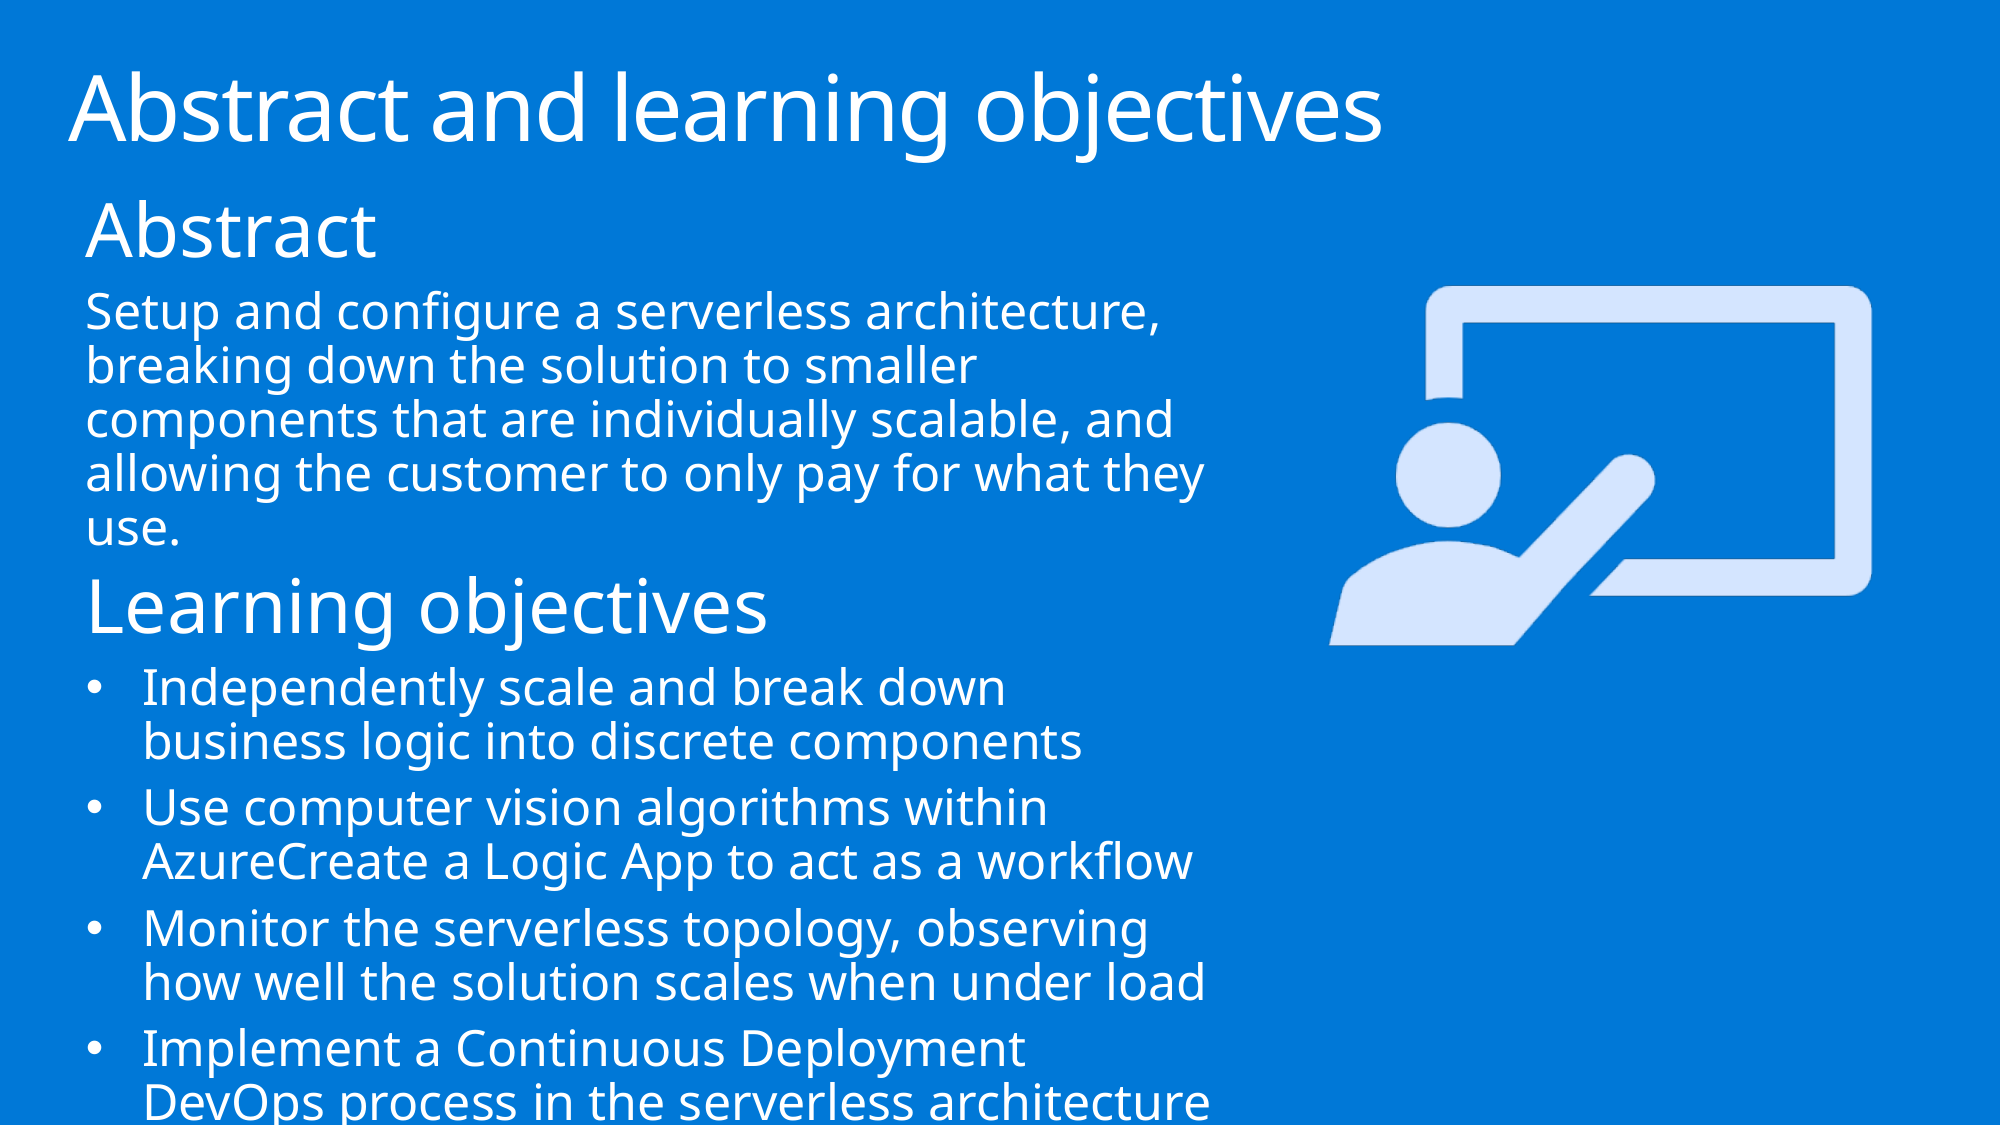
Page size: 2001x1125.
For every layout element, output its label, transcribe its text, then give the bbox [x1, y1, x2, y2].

picture [1302, 168, 1899, 764]
title Abstract and learning objectives [44, 47, 1957, 196]
text_box Abstract Setup and configure a serverless architecture, breaking down the solution to smaller components that are individually scalable, and allowing the customer to only pay for what they use. Learning objectives Independently scale and break down business logic into discrete components Use computer vision algorithms within AzureCreate a Logic App to act as a workflow Monitor the serverless topology, observing how well the solution scales when under load Implement a Continuous Deployment DevOps process in the serverless architecture [55, 168, 1245, 1125]
